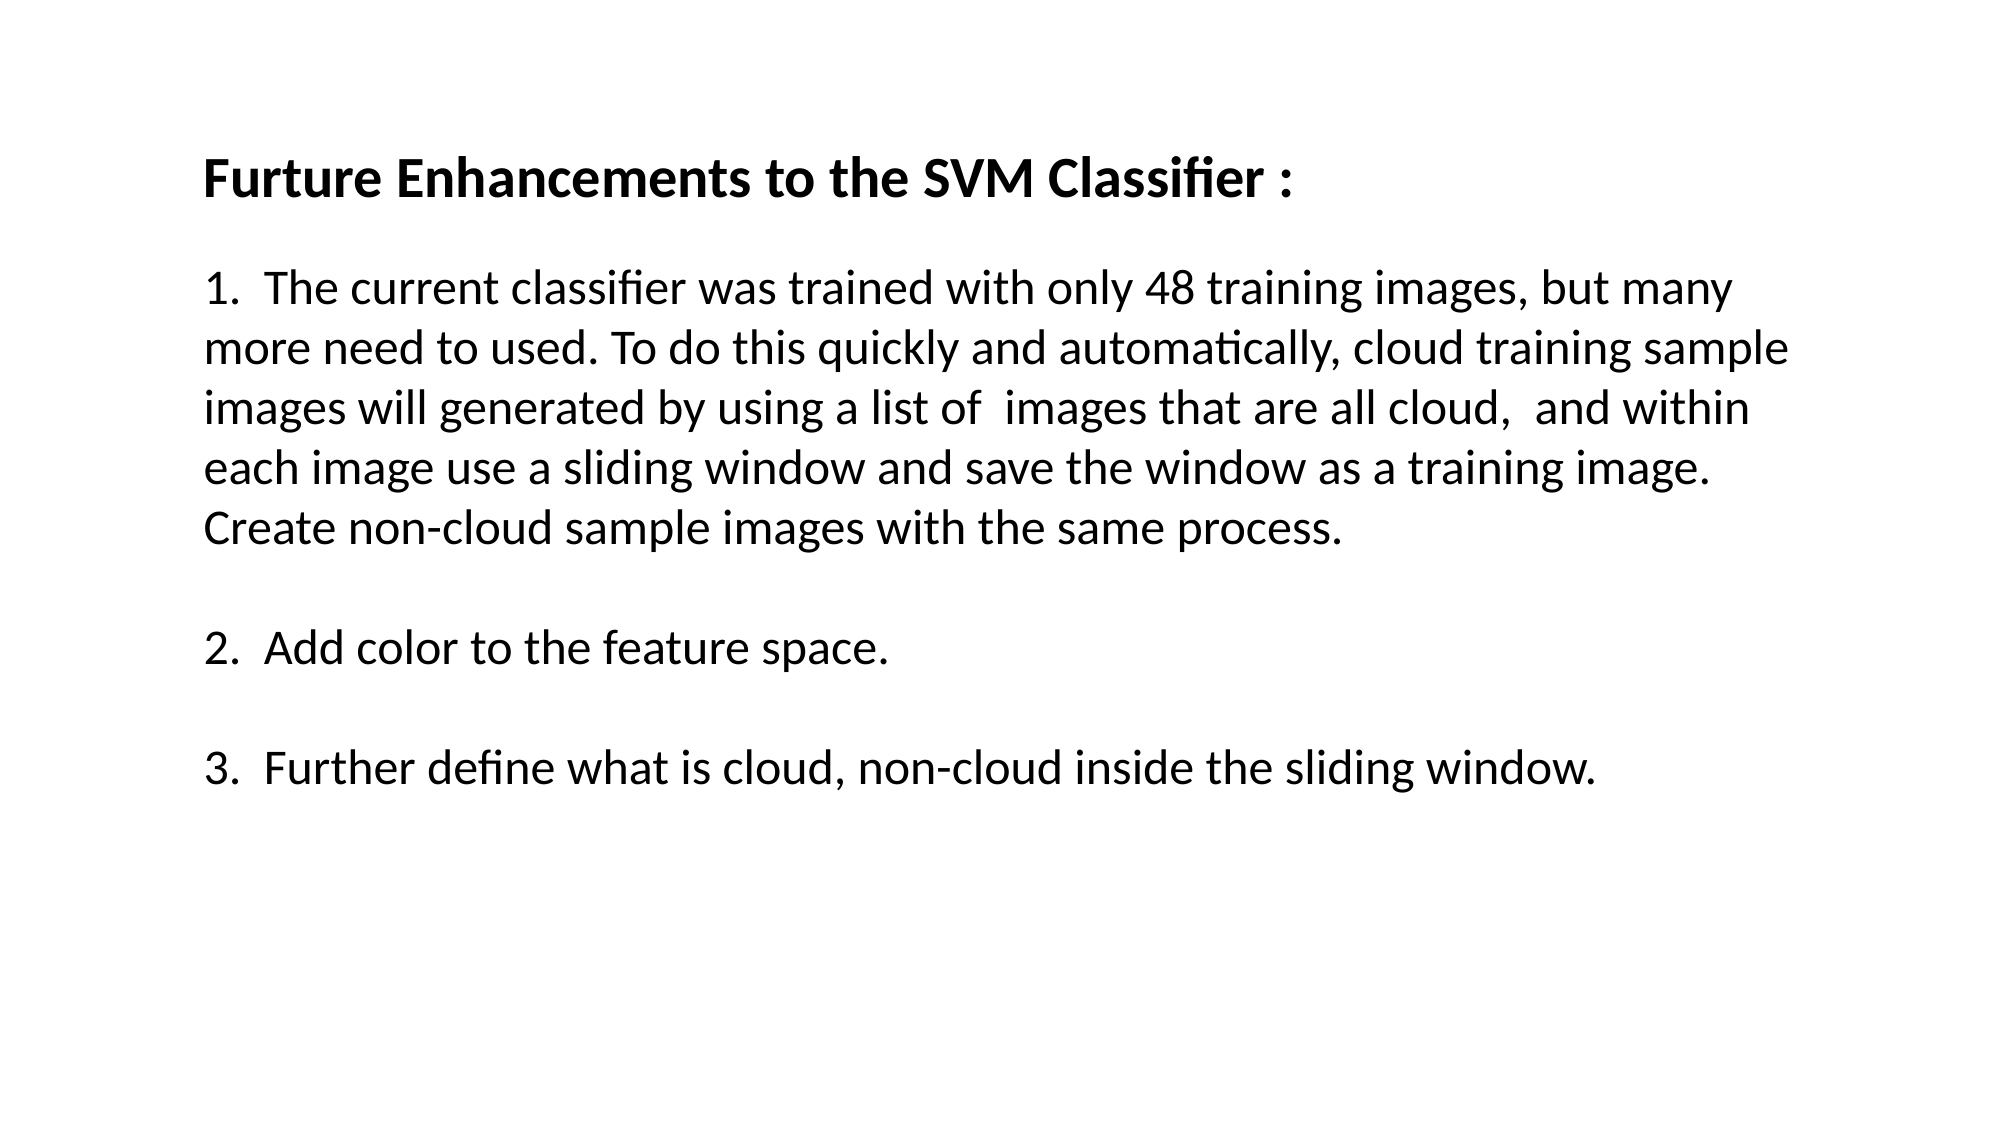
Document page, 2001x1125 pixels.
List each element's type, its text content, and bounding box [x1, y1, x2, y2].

text_box Furture Enhancements to the SVM Classifier : 1. The current classifier was trained with only 48 training images, but many more need to used. To do this quickly and automatically, cloud training sample images will generated by using a list of images that are all cloud, and within each image use a sliding window and save the window as a training image. Create non-cloud sample images with the same process. 2. Add color to the feature space. 3. Further define what is cloud, non-cloud inside the sliding window. [188, 131, 1841, 1054]
